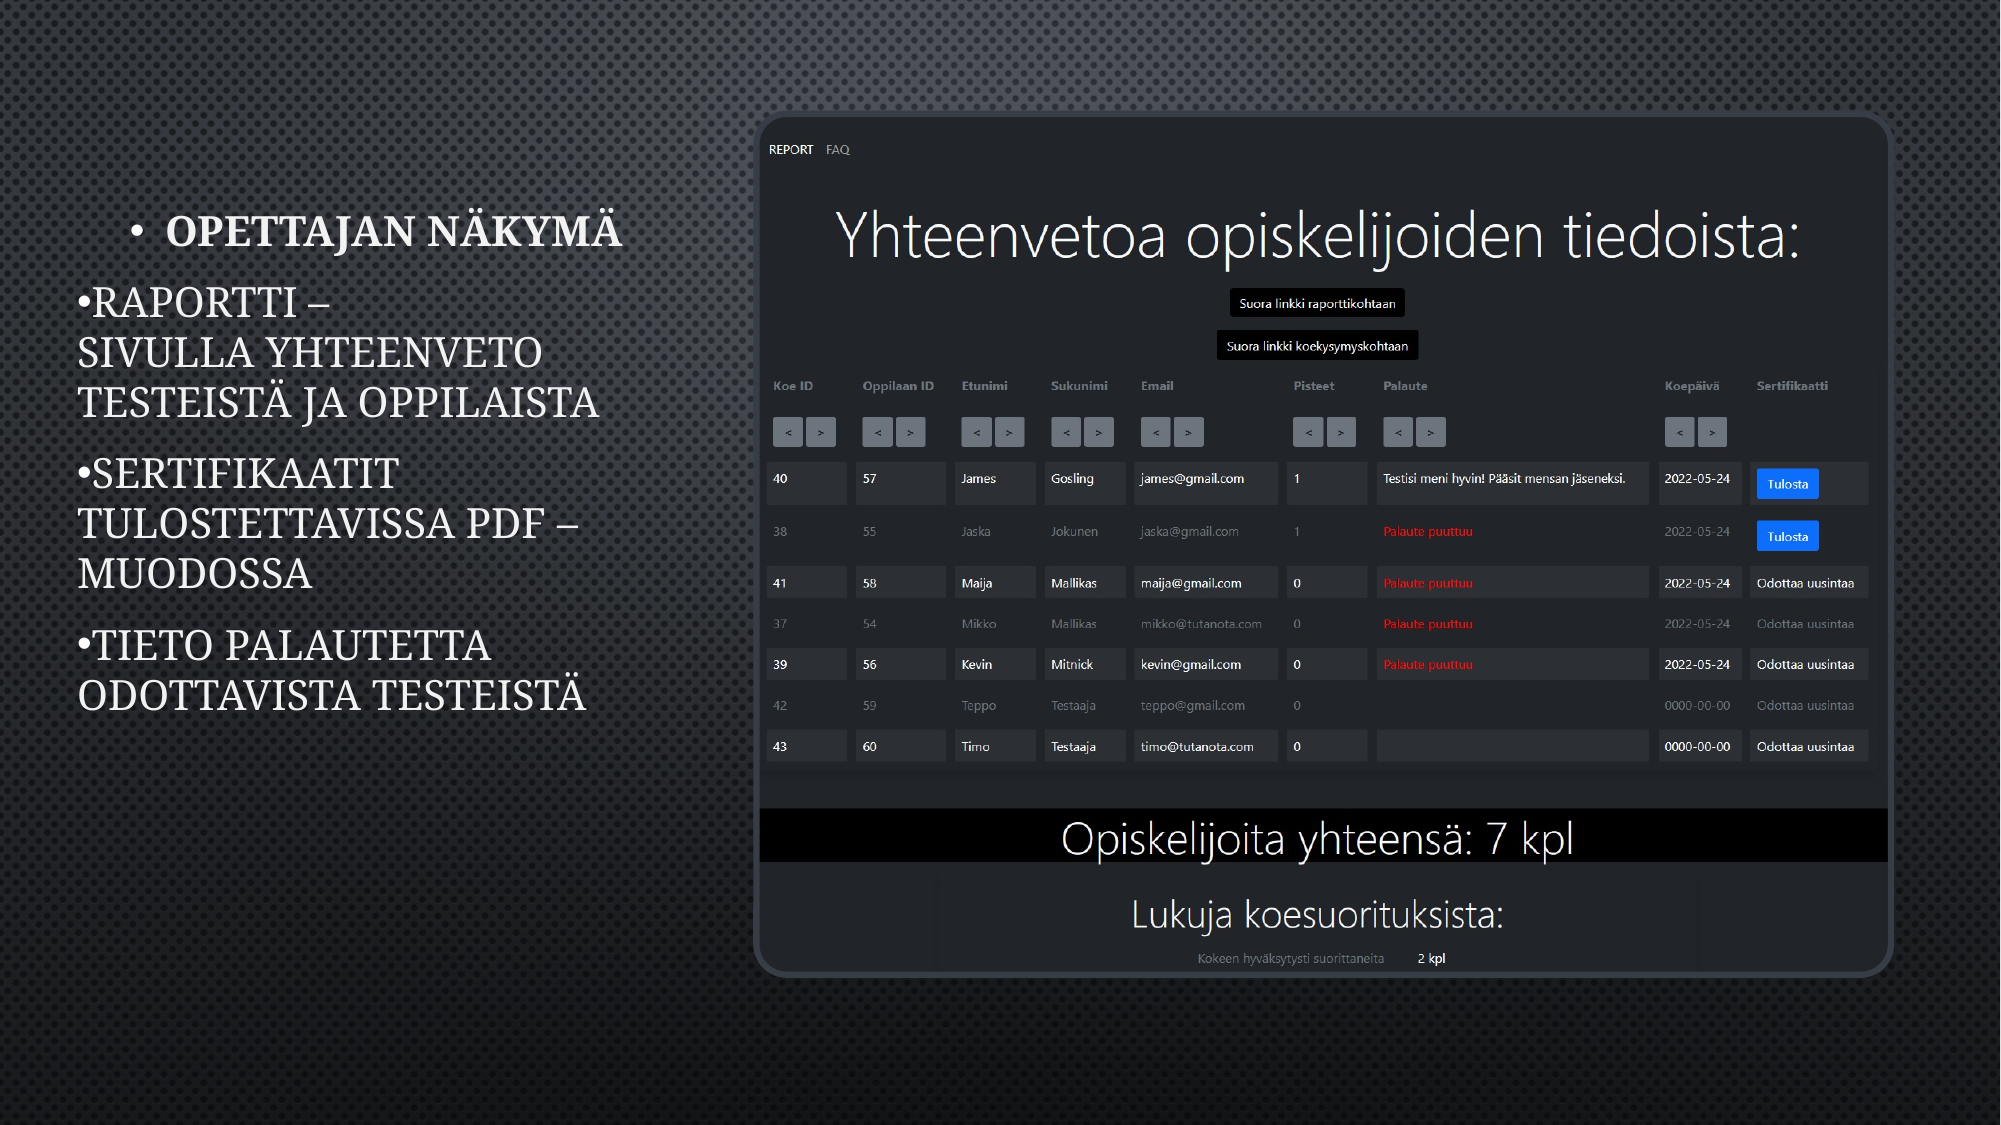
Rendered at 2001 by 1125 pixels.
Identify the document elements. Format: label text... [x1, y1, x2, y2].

text_box Opettajan näkymä Raportti –sivulla yhteenveto testeistä ja oppilaista Sertifikaatit tulostettavissa PDF –muodossa Tieto palautetta odottavista testeistä [62, 161, 712, 762]
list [756, 113, 1892, 975]
